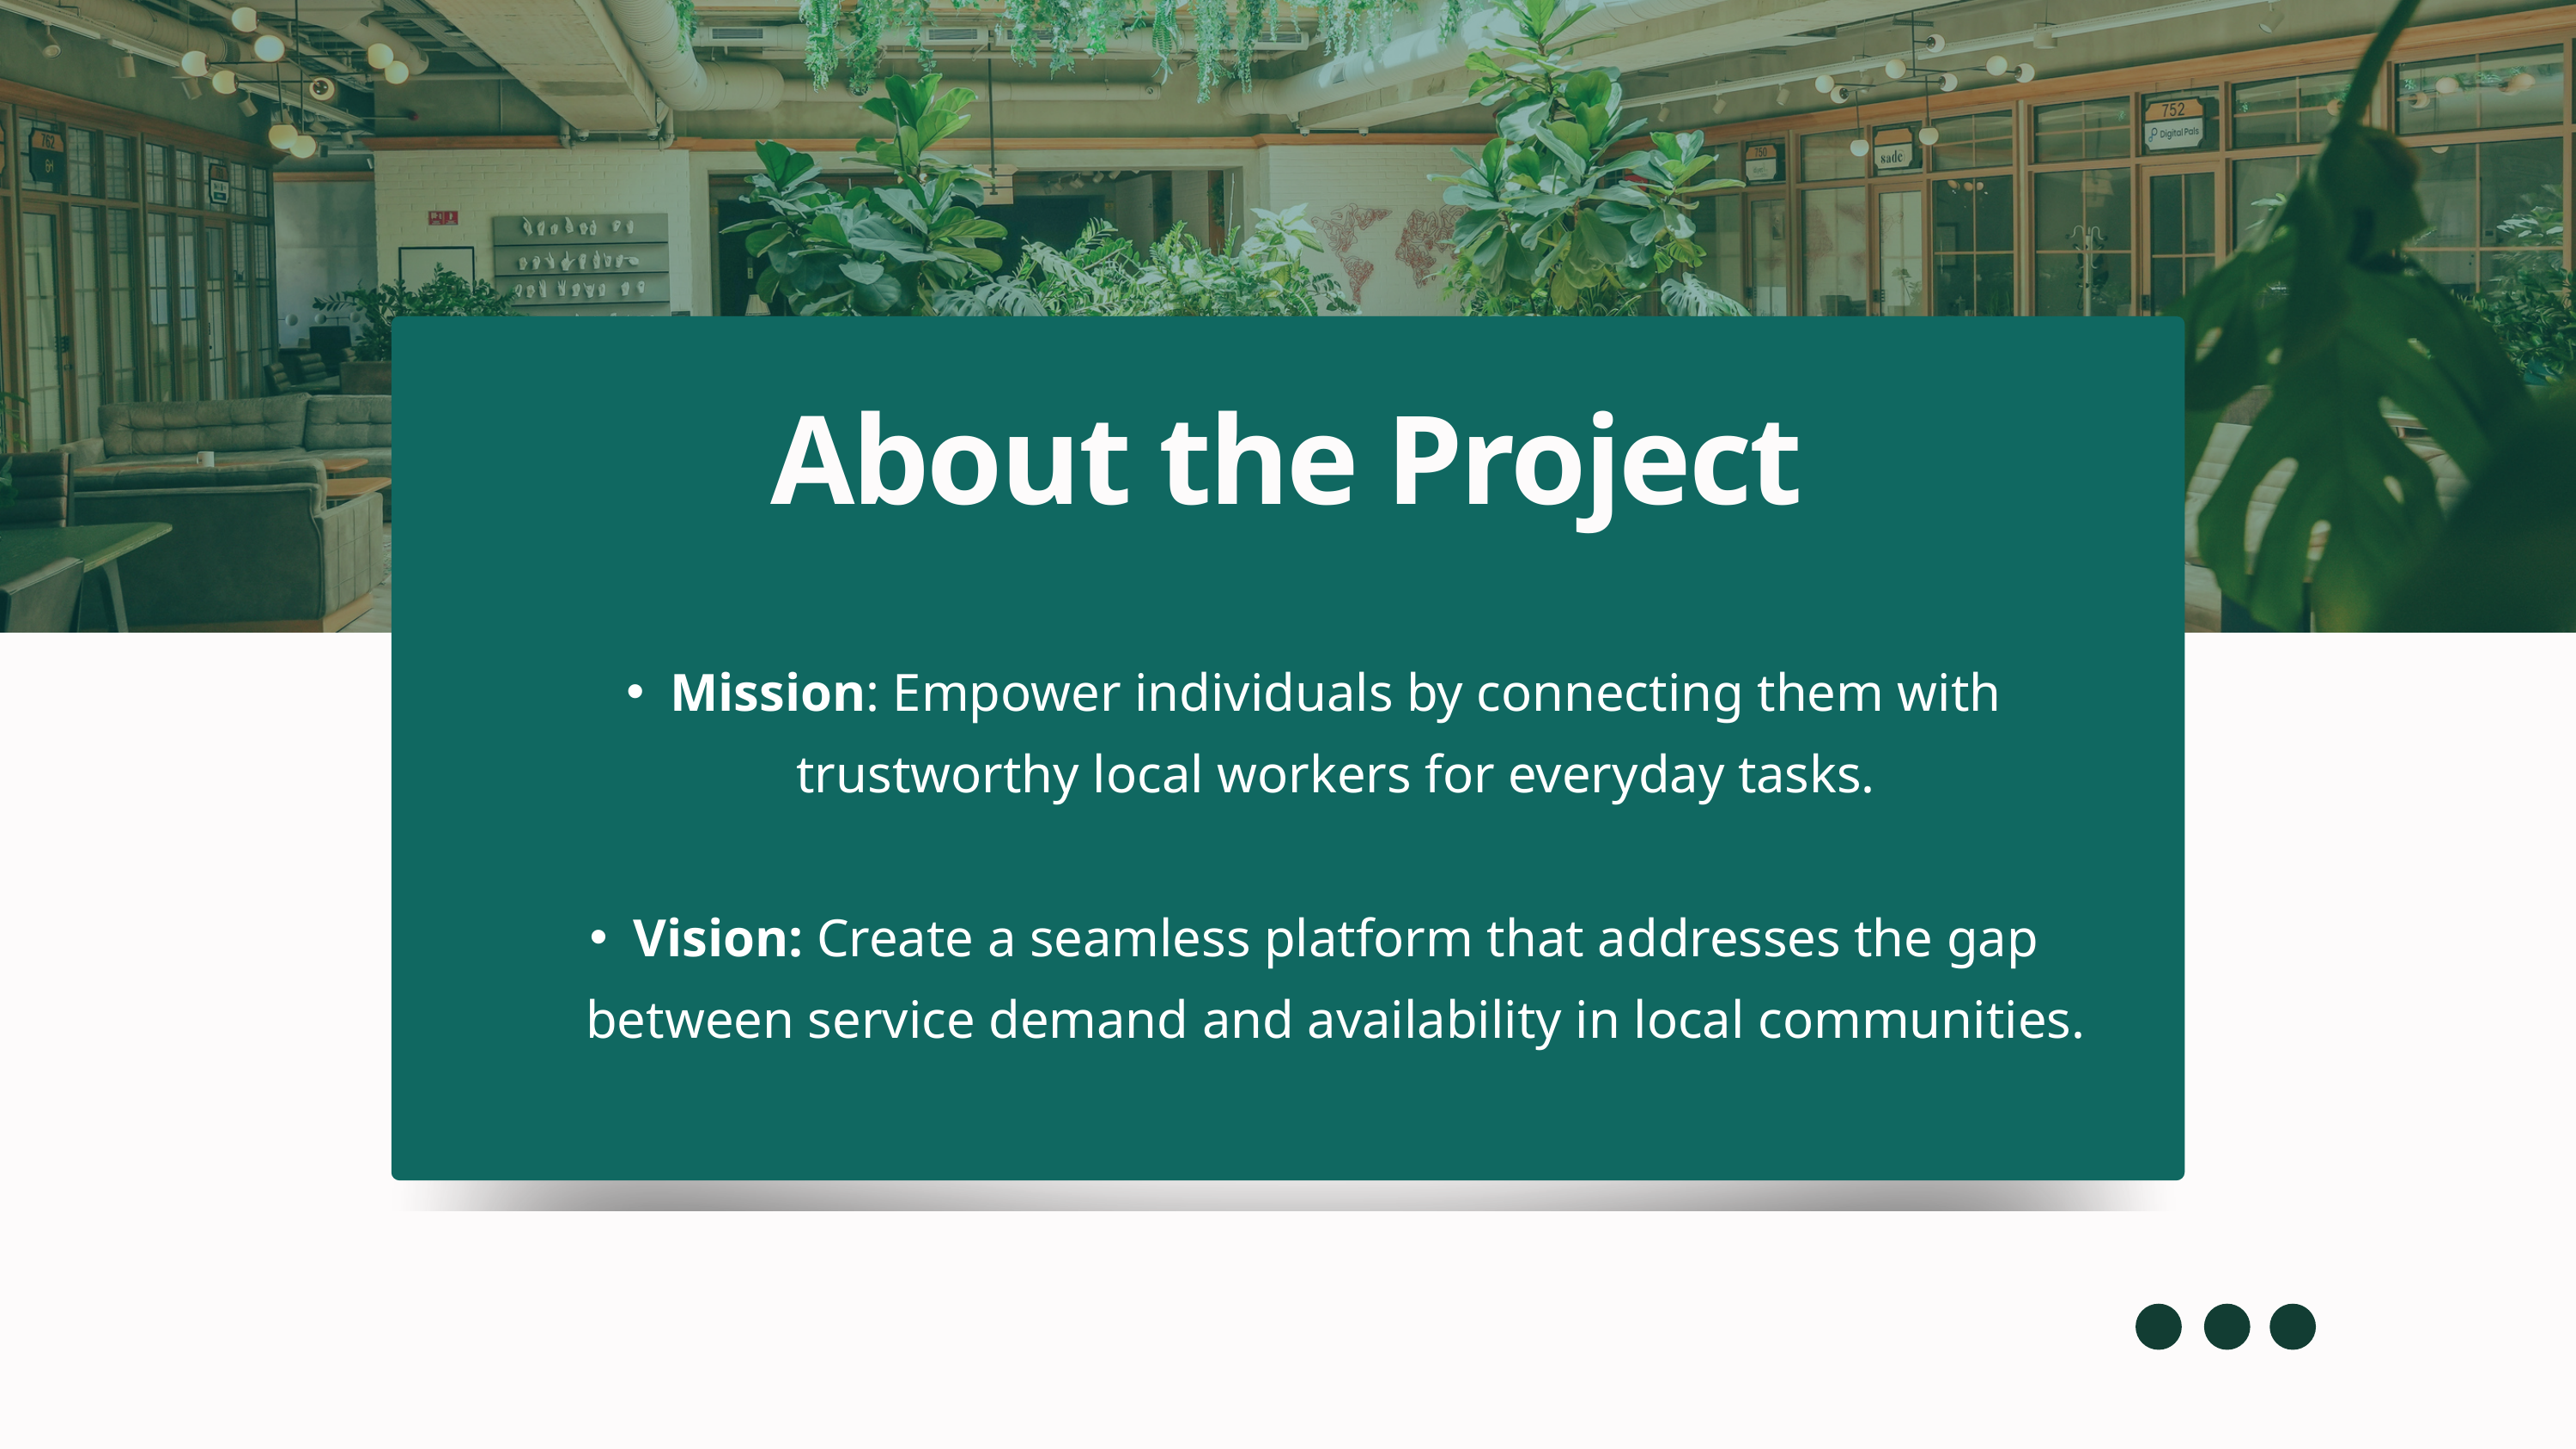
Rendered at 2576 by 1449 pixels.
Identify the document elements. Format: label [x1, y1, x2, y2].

text_box [2203, 1303, 2251, 1350]
text_box [2269, 1303, 2317, 1350]
text_box [2135, 1303, 2183, 1350]
text_box [391, 1191, 2182, 1211]
text_box [0, 0, 2576, 634]
text_box [391, 316, 2185, 1181]
